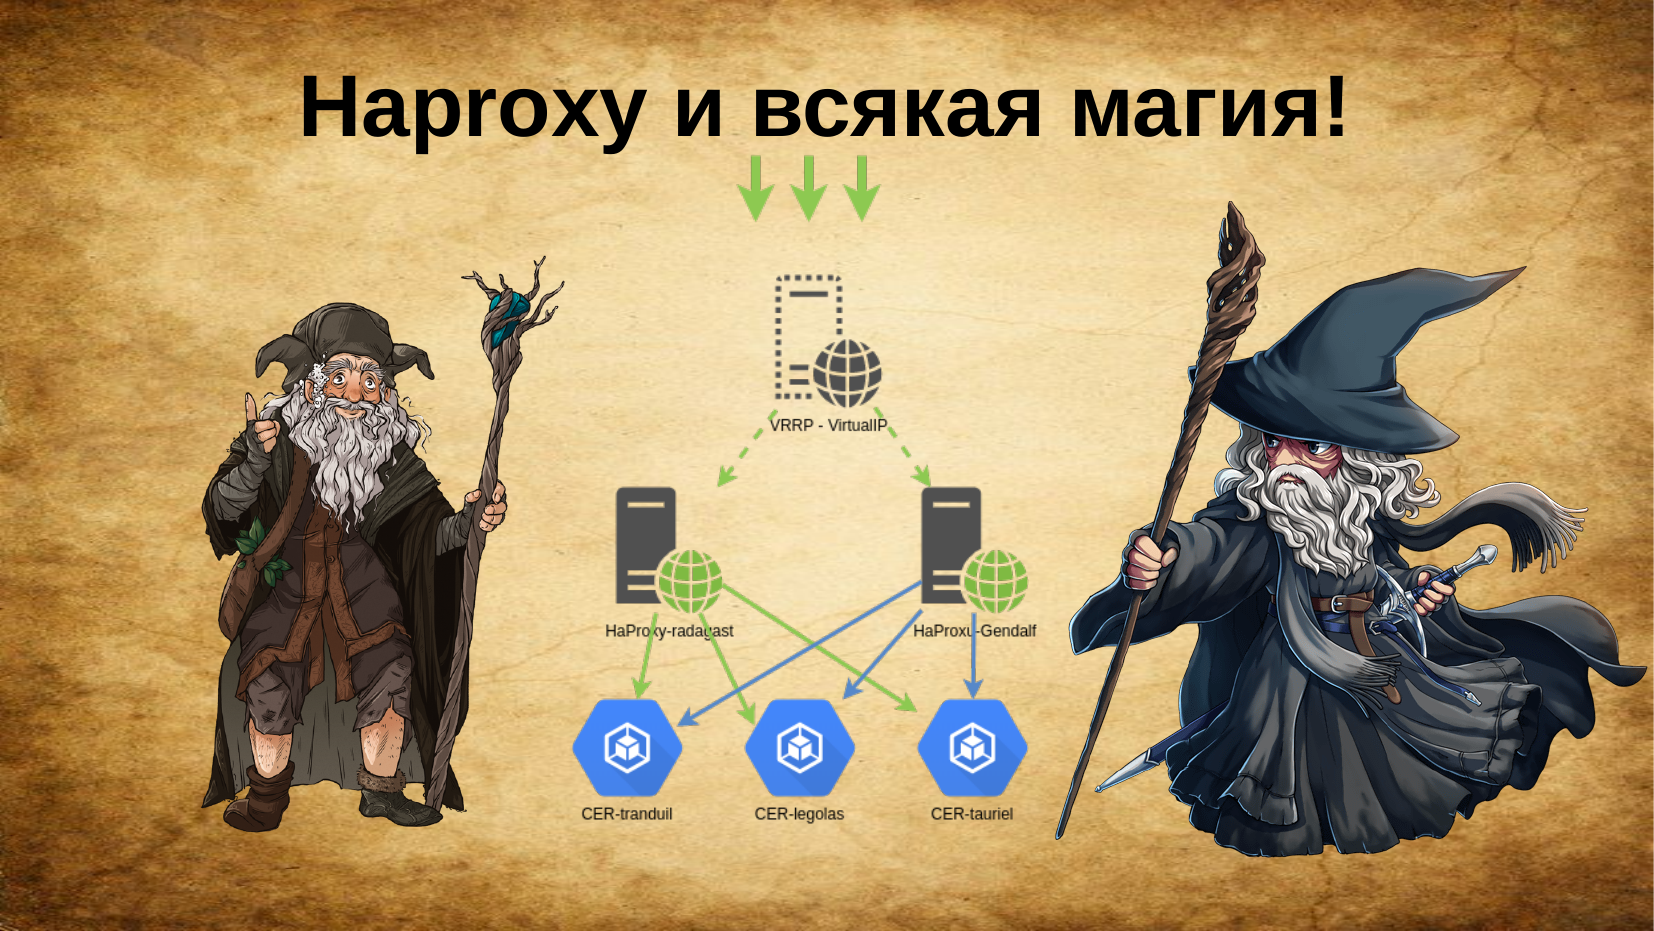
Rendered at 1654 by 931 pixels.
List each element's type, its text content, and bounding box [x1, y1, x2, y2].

picture [0, 0, 1654, 931]
text_box Haproxy и всякая магия! [0, 41, 786, 154]
